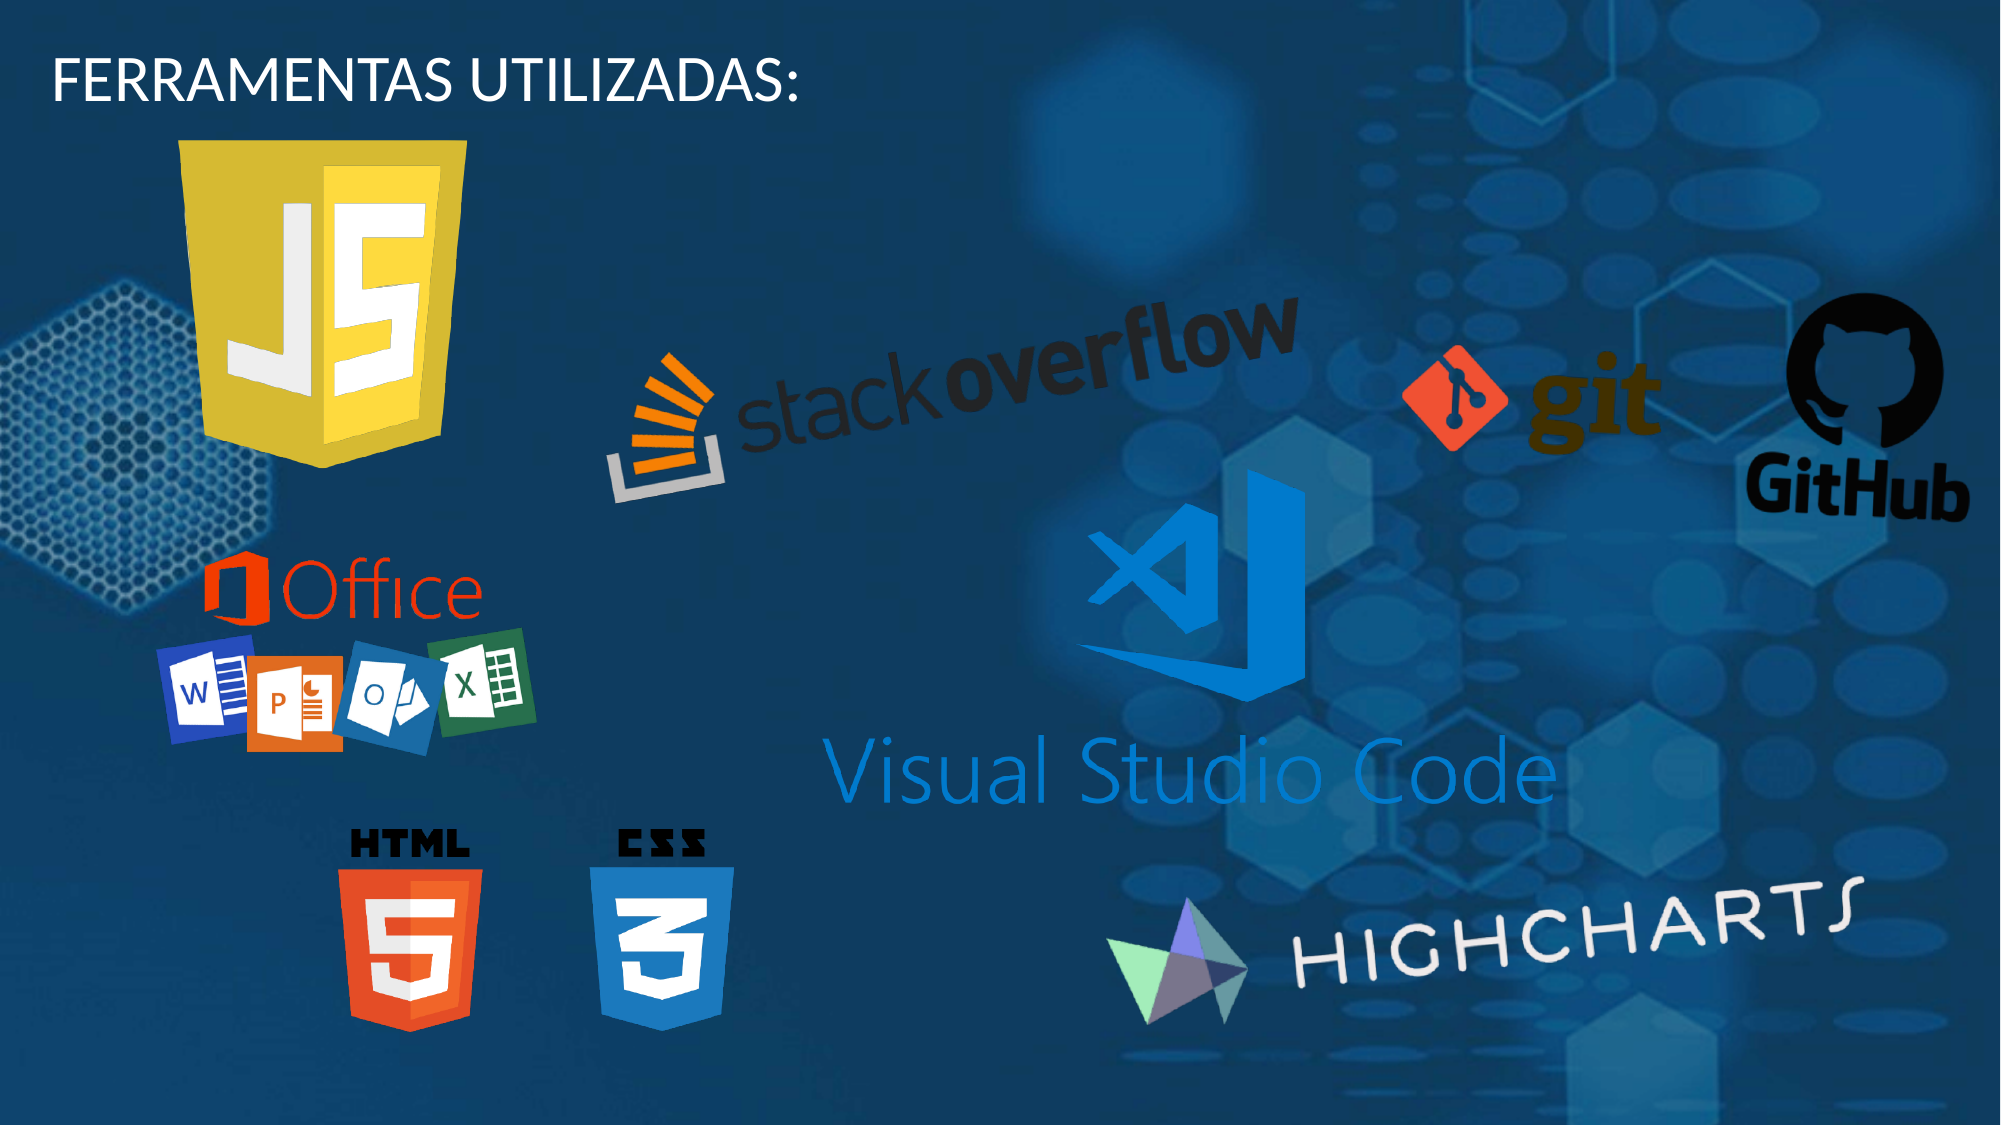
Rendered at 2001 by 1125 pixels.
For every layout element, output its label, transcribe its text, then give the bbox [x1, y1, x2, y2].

subtitle Ferramentas utilizadas: [36, 36, 1986, 308]
picture [0, 0, 2001, 1125]
